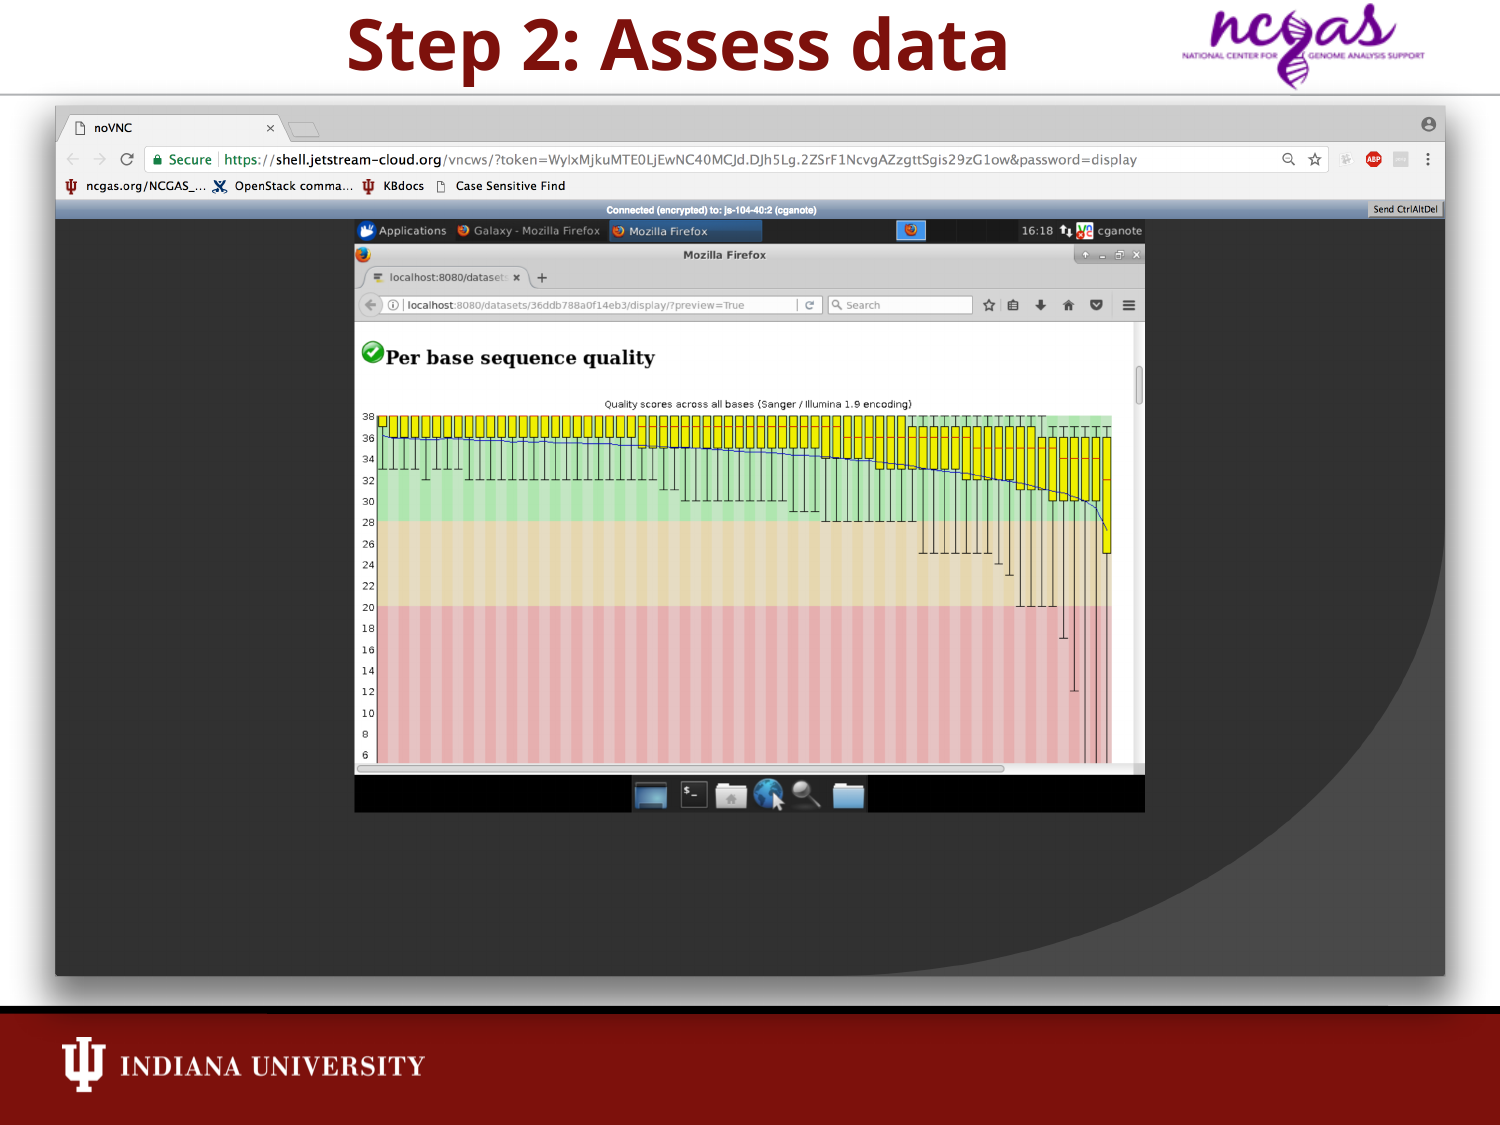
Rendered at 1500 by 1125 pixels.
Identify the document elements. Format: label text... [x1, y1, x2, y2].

title Step 2: Assess data [0, 0, 1428, 72]
picture [0, 2, 1500, 1098]
